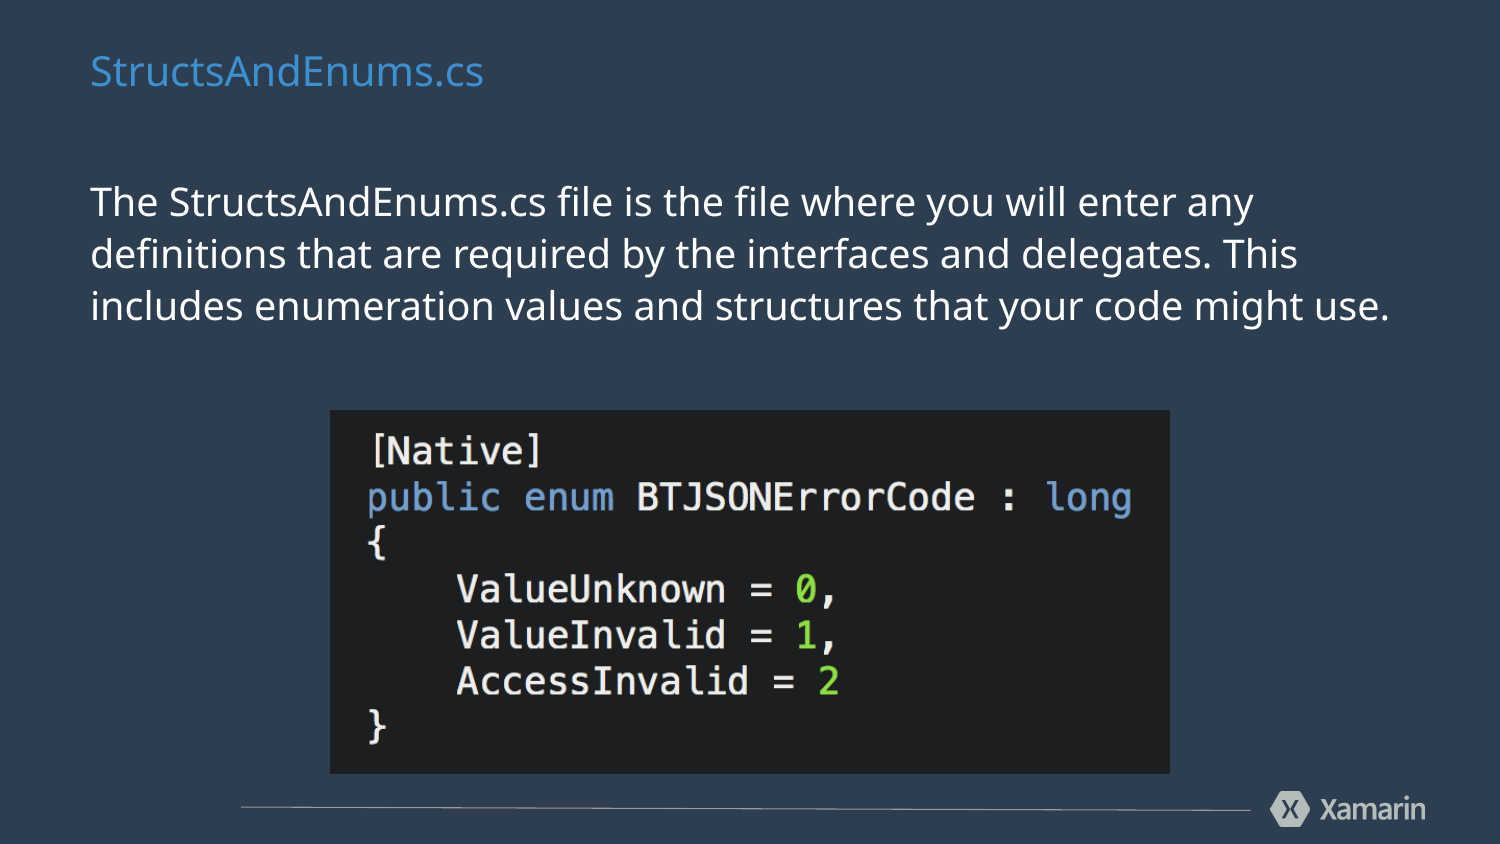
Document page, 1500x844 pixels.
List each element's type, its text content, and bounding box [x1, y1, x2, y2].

title StructsAndEnums.cs [75, 37, 1425, 102]
picture [0, 0, 1500, 844]
list The StructsAndEnums.cs file is the file where you will enter any definitions that are required by the interfaces and delegates. This includes enumeration values and structures that your code might use. [75, 164, 1425, 384]
